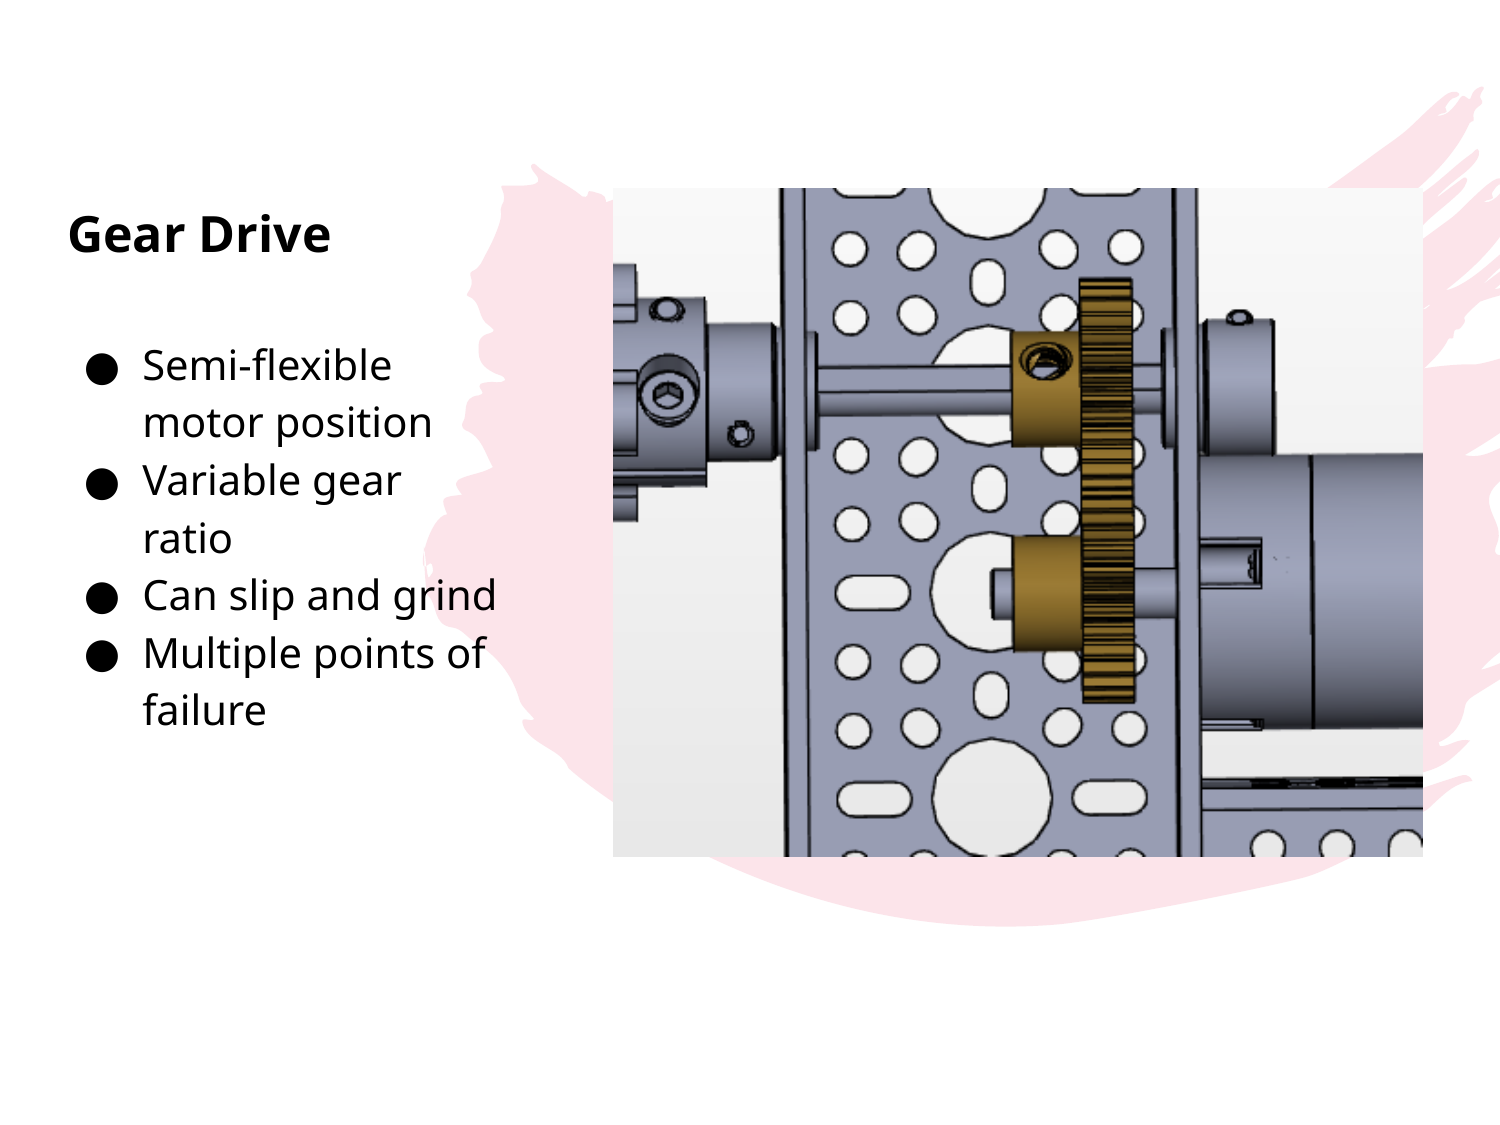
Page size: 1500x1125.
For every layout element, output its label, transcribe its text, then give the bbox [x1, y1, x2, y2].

text_box Semi-flexible motor position Variable gear ratio Can slip and grind Multiple points of failure [52, 316, 513, 777]
picture [613, 187, 1423, 857]
text_box Gear Drive [52, 153, 513, 278]
